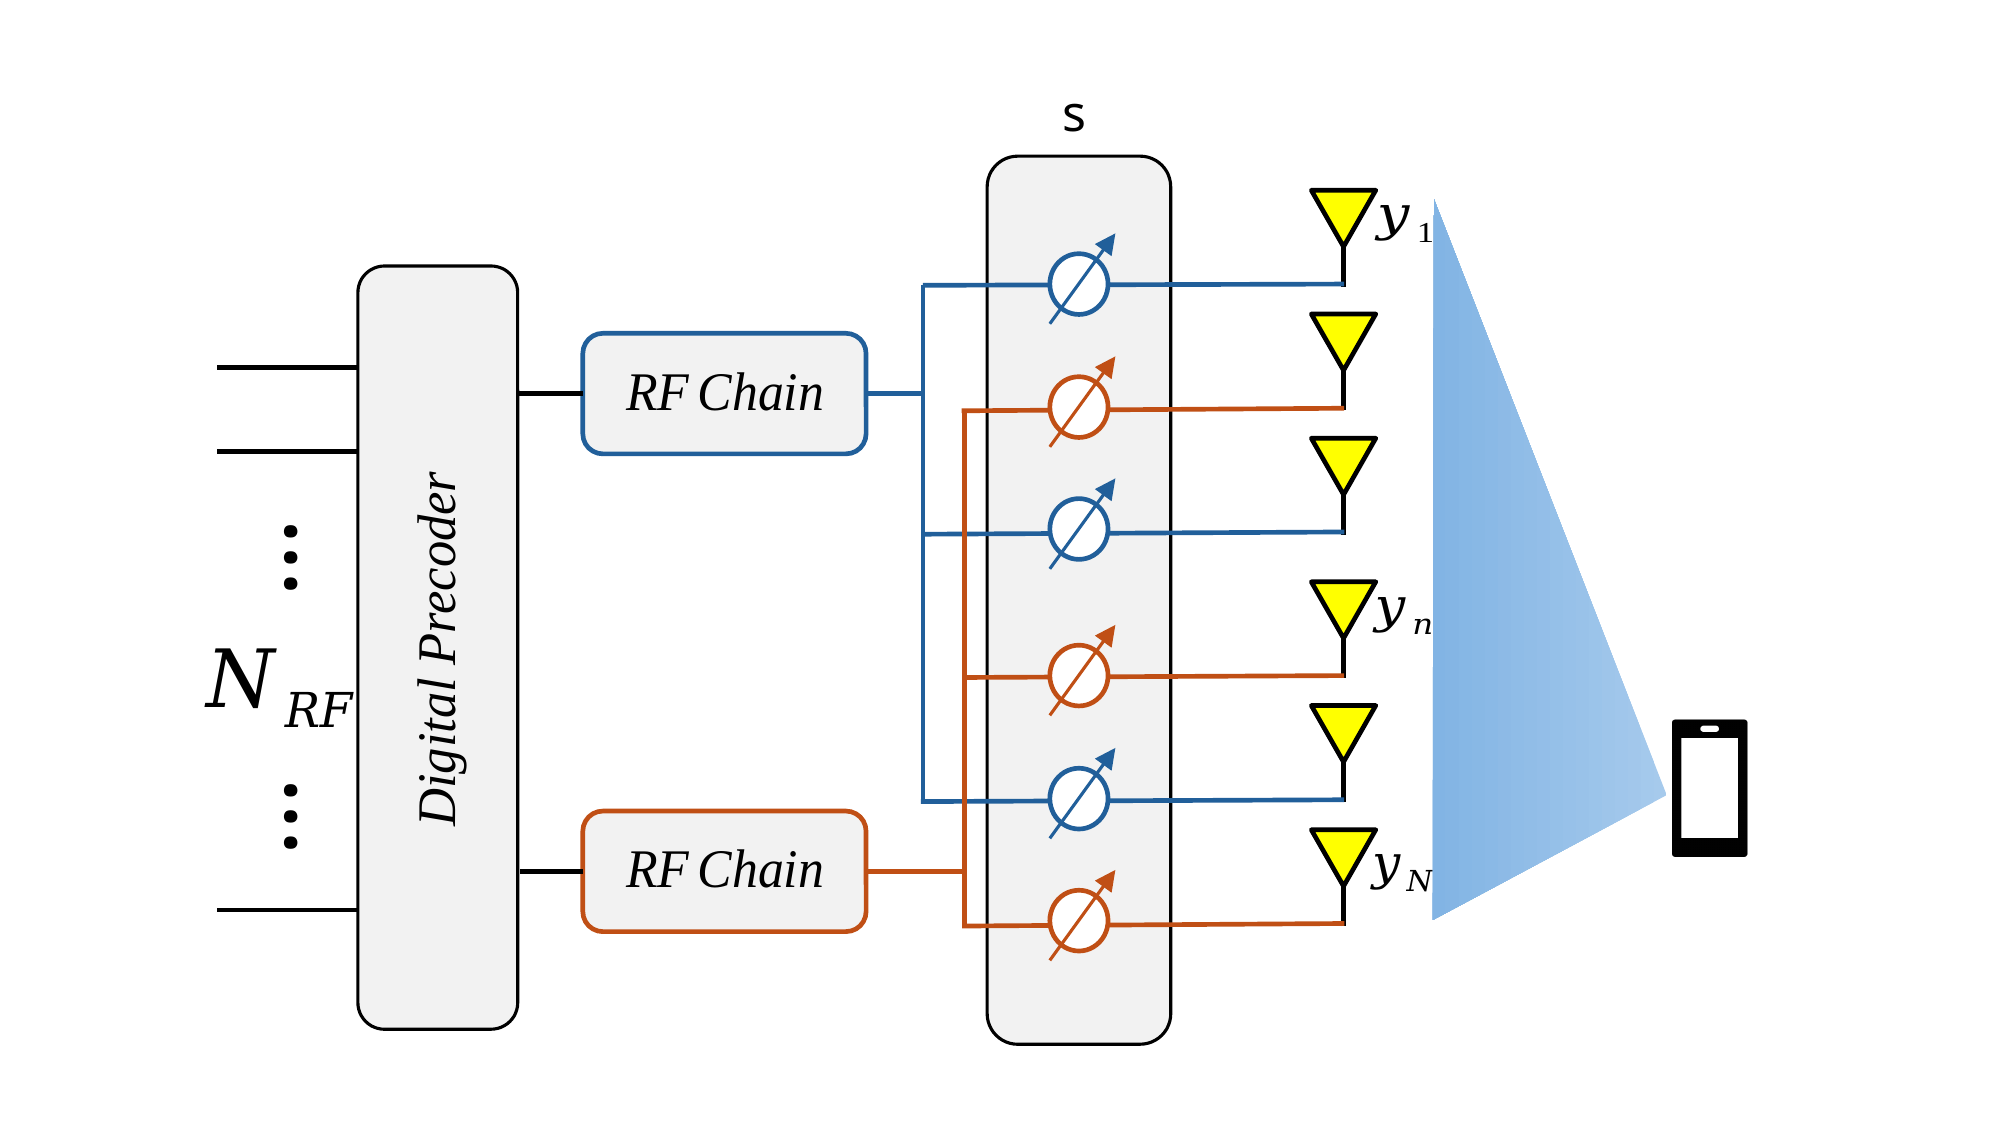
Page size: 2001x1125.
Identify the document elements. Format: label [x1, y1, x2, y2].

text_box [195, 80, 1785, 1045]
